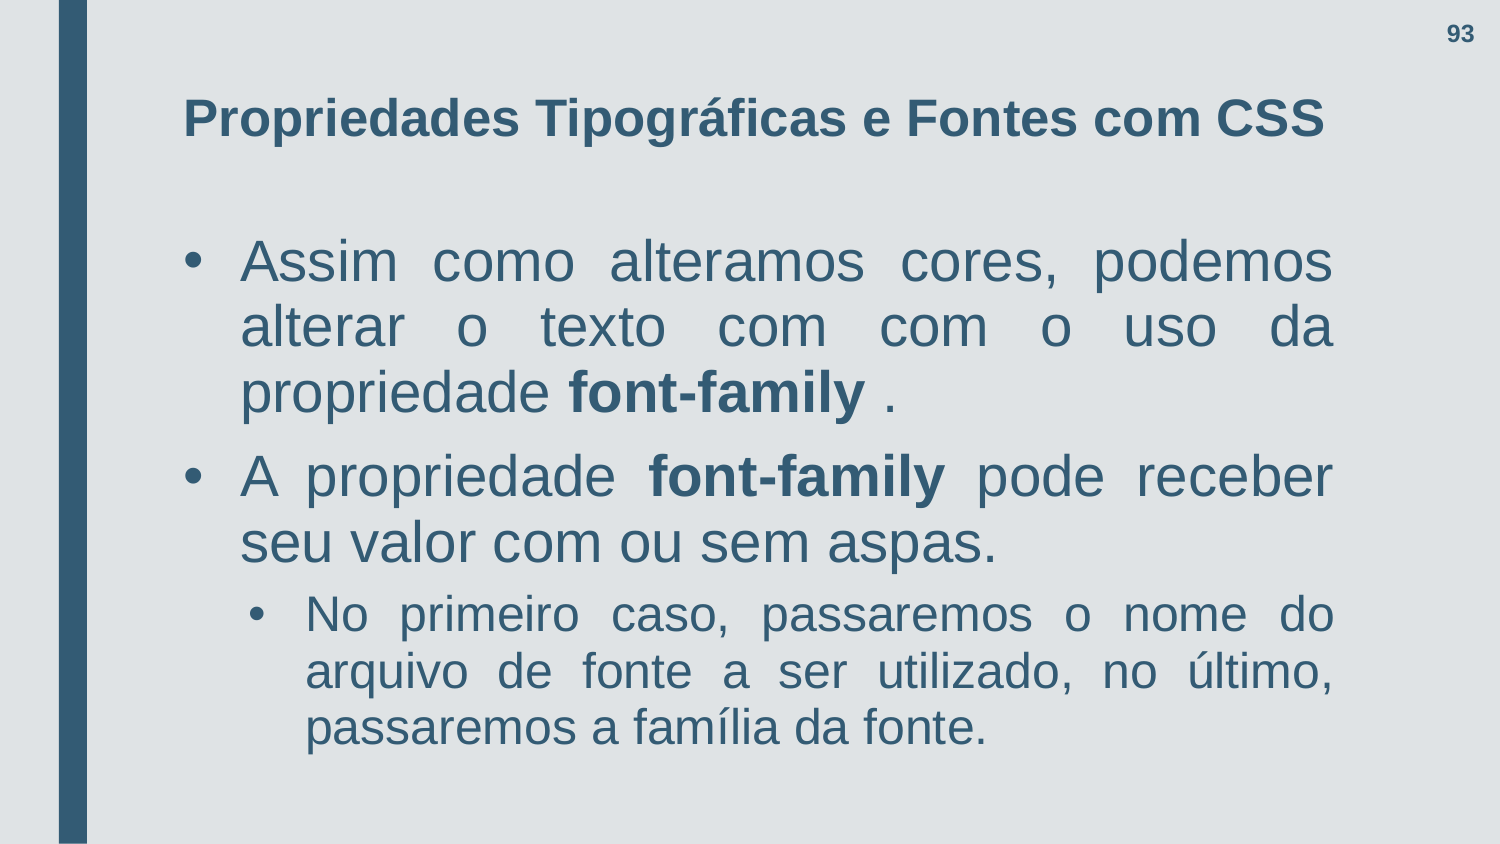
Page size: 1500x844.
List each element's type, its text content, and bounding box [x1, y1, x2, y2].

list Assim como alteramos cores, podemos alterar o texto com com o uso da propriedade font-family . A propriedade font-family pode receber seu valor com ou sem aspas. No primeiro caso, passaremos o nome do arquivo de fonte a ser utilizado, no último, passaremos a família da fonte. [168, 221, 1351, 788]
slide_number 93 [1293, 7, 1490, 58]
title Propriedades Tipográficas e Fontes com CSS [168, 84, 1351, 210]
